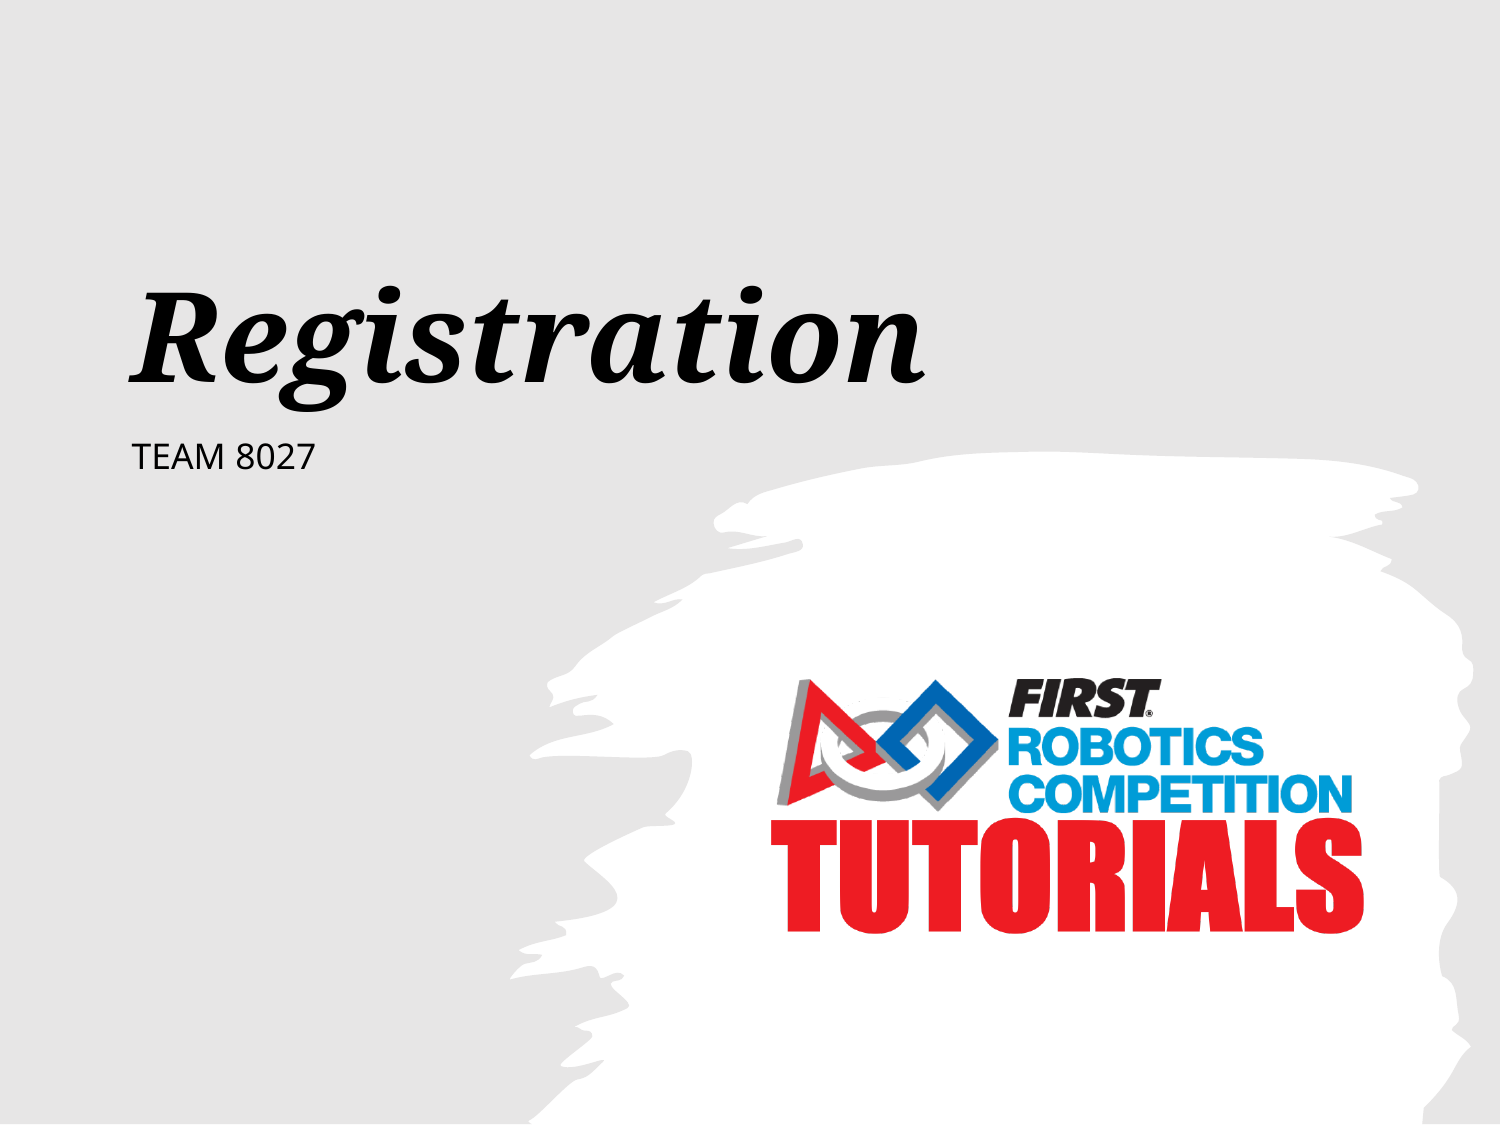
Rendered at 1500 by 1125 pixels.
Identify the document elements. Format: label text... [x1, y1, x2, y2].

picture [763, 677, 1366, 936]
text_box [513, 453, 1472, 1125]
subtitle Team 8027 [116, 426, 764, 533]
title Registration [116, 138, 1453, 418]
text_box [0, 0, 1500, 1125]
